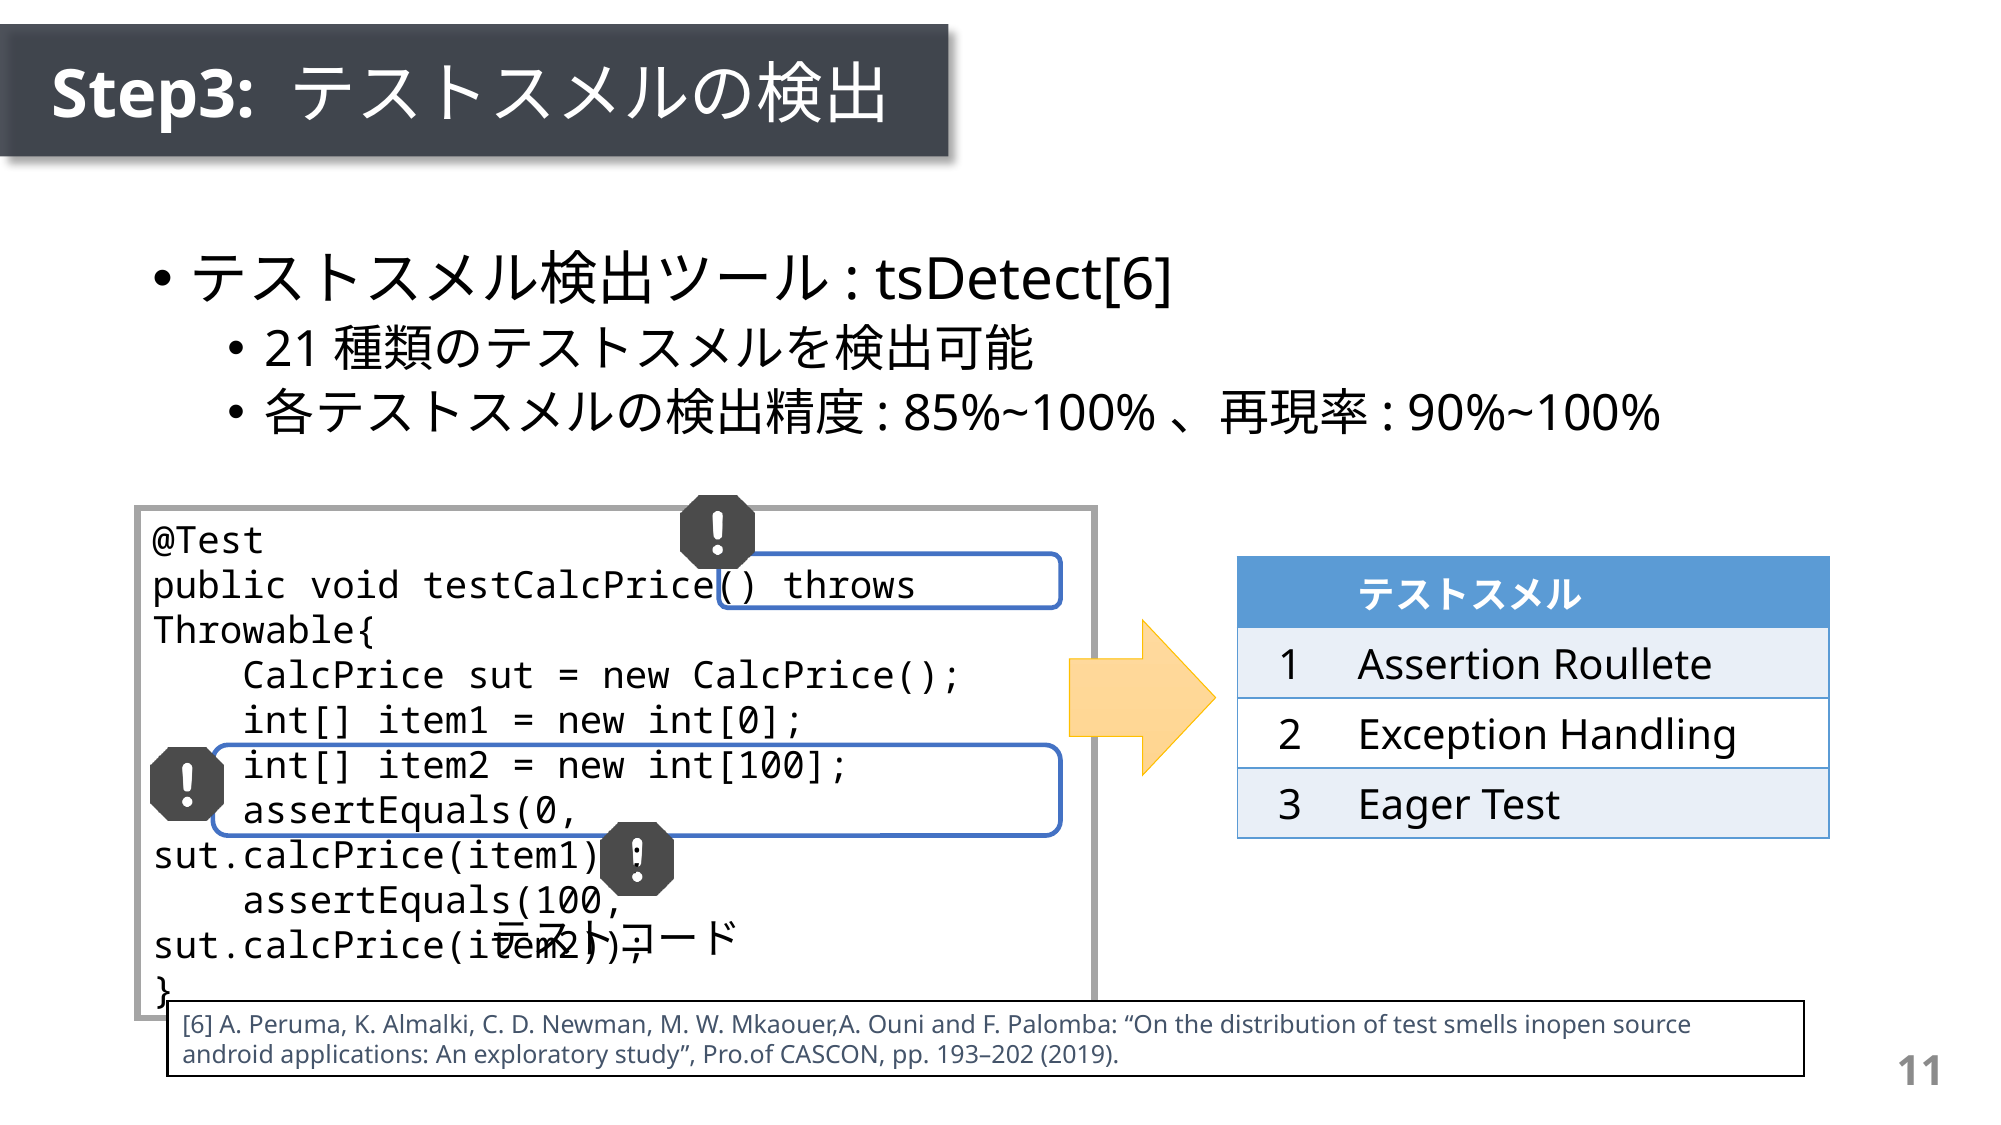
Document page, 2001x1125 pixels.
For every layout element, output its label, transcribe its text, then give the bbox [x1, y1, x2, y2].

table_header テストスメル [1343, 558, 1828, 627]
table_cell 1 [1238, 628, 1343, 697]
text_box [6] A. Peruma, K. Almalki, C. D. Newman, M. W. Mkaouer,A. Ouni and F. Palomba: “On the distribution of test smells inopen source android applications: An exploratory study”, Pro.of CASCON, pp. 193–202 (2019). [166, 1000, 1805, 1077]
text_box @Test public void testCalcPrice() throws Throwable{ CalcPrice sut = new CalcPrice(); int[] item1 = new int[0]; int[] item2 = new int[100]; assertEquals(0, sut.calcPrice(item1)); assertEquals(100, sut.calcPrice(item2)); } [136, 507, 1096, 1019]
list テストスメル検出ツール: tsDetect[6] 21種類のテストスメルを検出可能 各テストスメルの検出精度: 85%~100%、再現率: 90%~100% [137, 242, 1863, 474]
table_cell Eager Test [1343, 769, 1828, 837]
title Step3: テストスメルの検出 [36, 36, 957, 156]
text_box [717, 552, 1062, 609]
table_cell Exception Handling [1343, 699, 1828, 767]
picture [680, 495, 755, 569]
picture [149, 747, 224, 821]
text_box テストコード [459, 904, 773, 970]
text_box [211, 743, 1062, 837]
table_header [1238, 558, 1343, 627]
picture [600, 822, 674, 896]
text_box [1068, 618, 1217, 777]
table_cell 2 [1238, 699, 1343, 767]
table_cell 3 [1238, 769, 1343, 837]
table_cell Assertion Roullete [1343, 628, 1828, 697]
